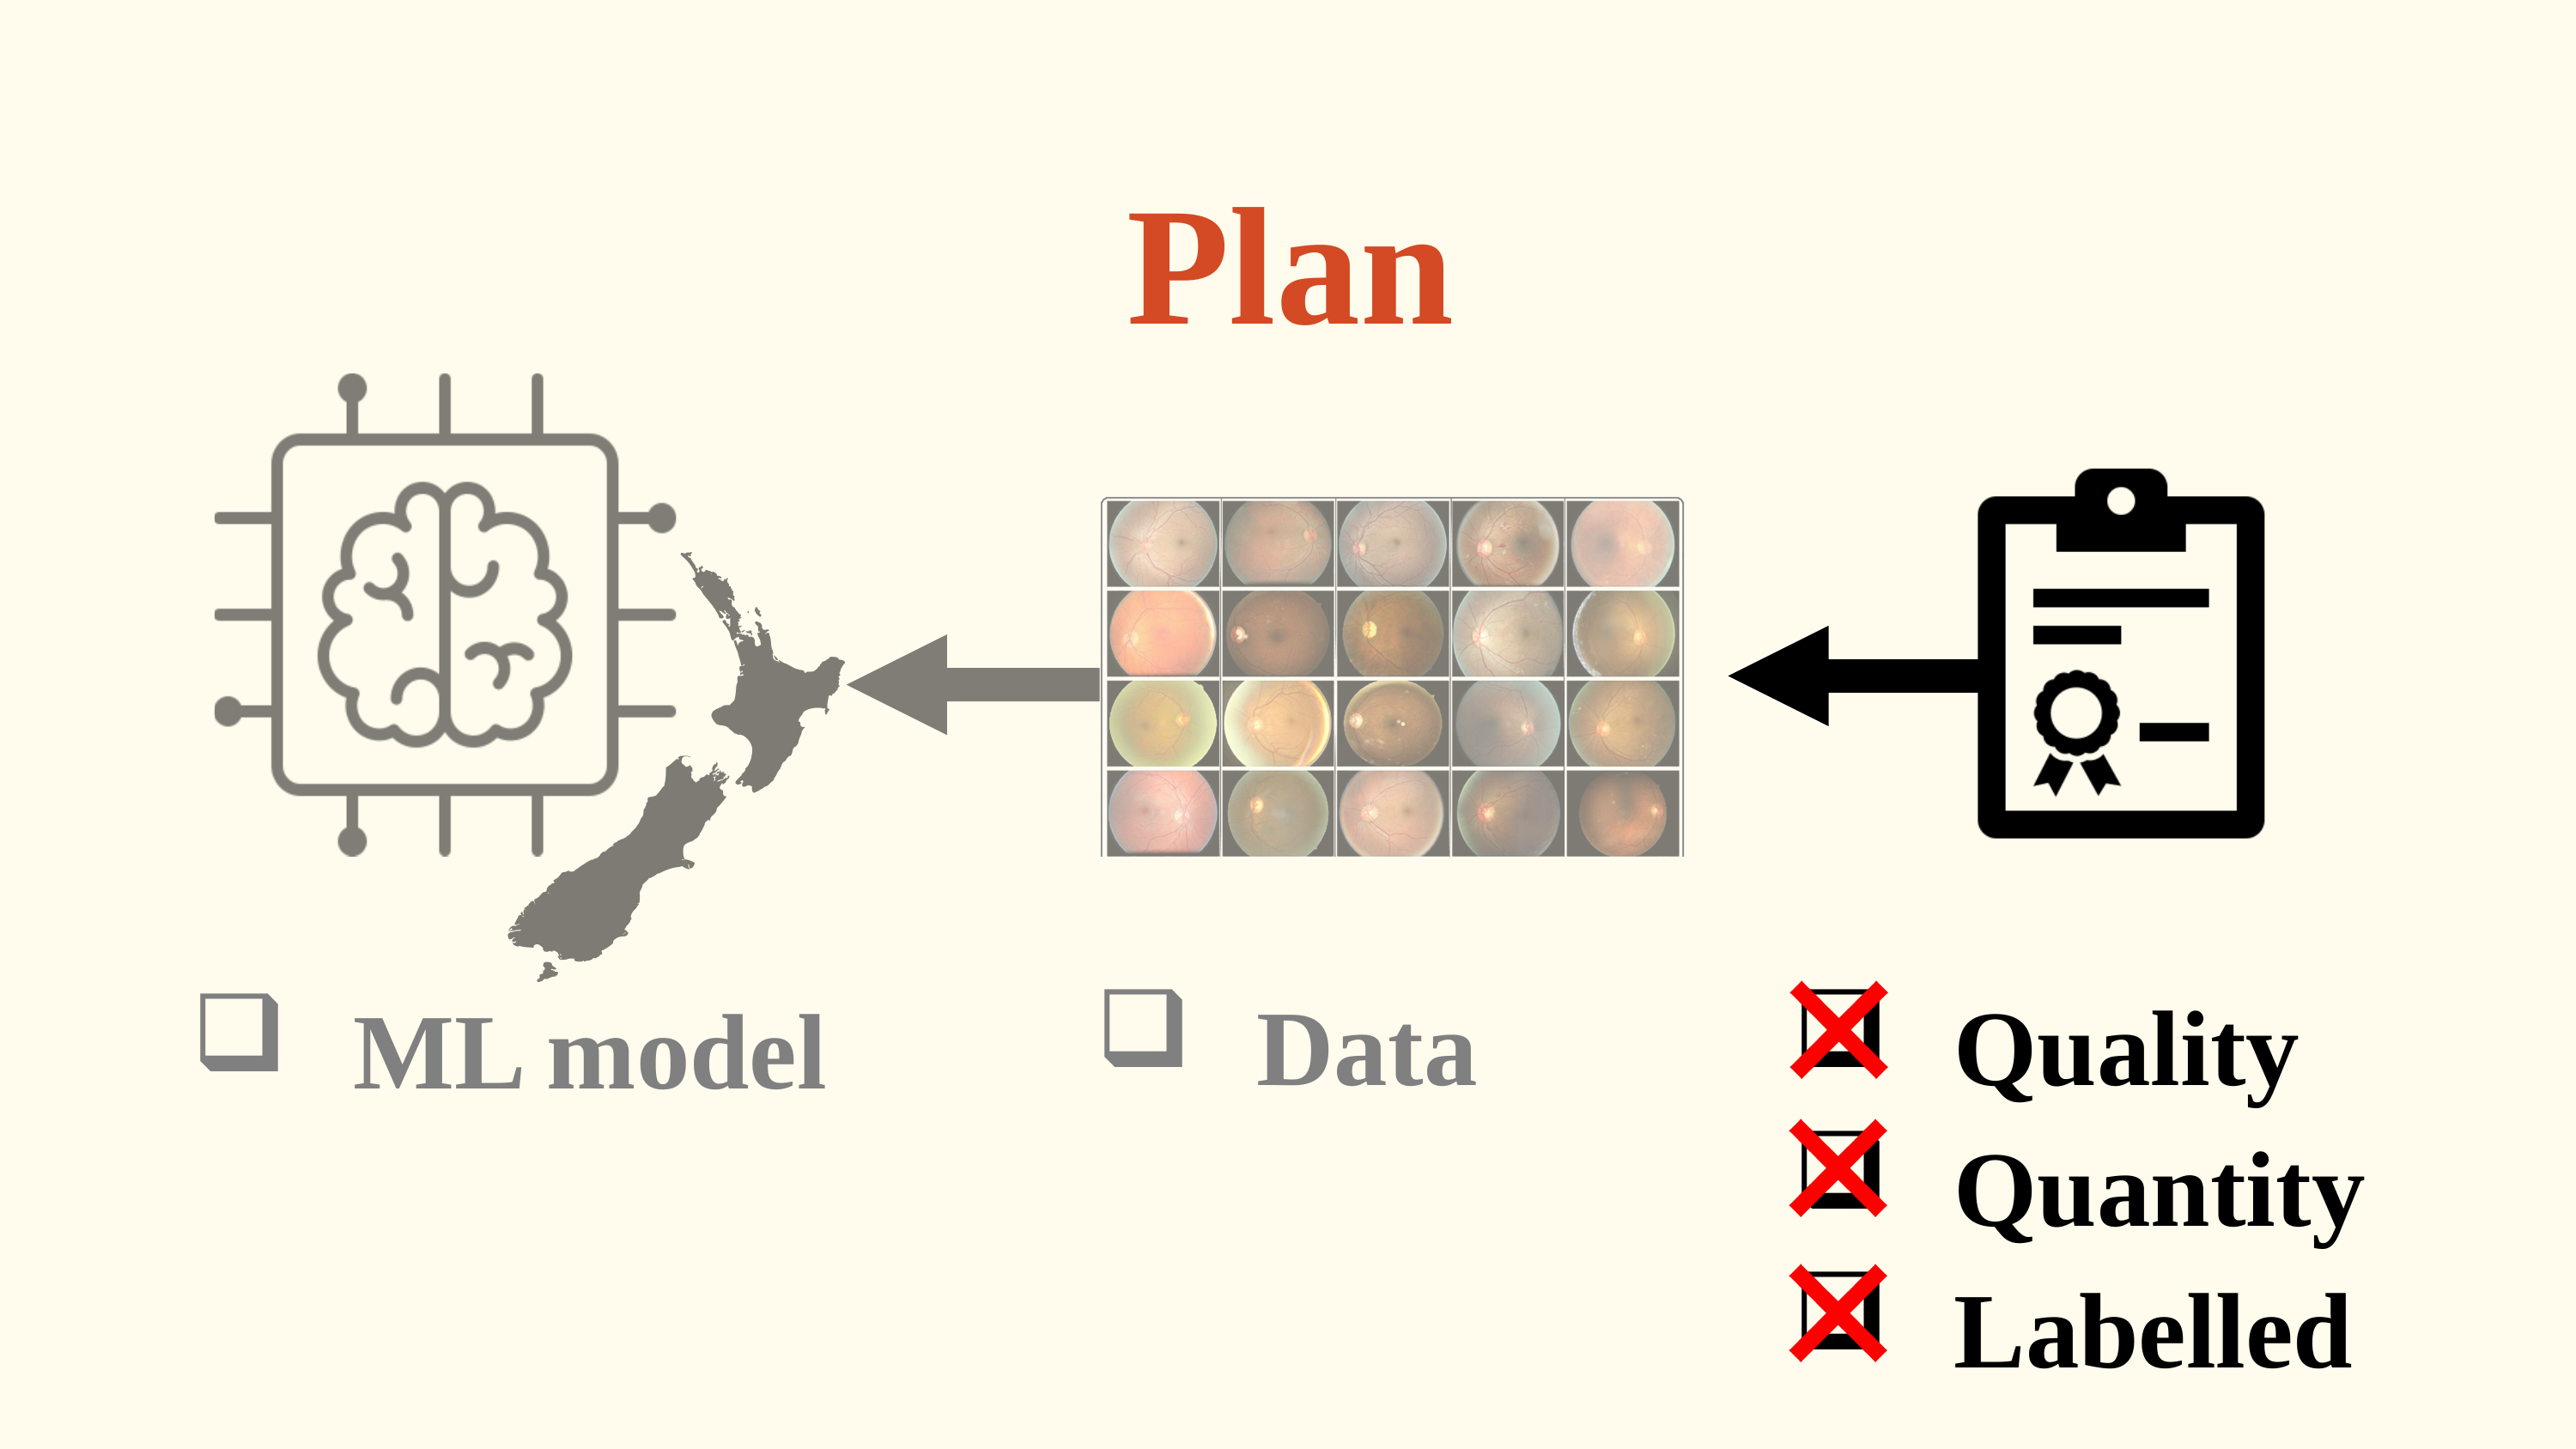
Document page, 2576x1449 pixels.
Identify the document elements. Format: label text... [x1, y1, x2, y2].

text_box Plan [292, 156, 2289, 358]
picture [461, 552, 891, 982]
text_box Quality Quantity Labelled [1793, 965, 2436, 1389]
picture [1771, 1246, 1905, 1380]
picture [1099, 495, 1686, 857]
text_box ML model [85, 969, 934, 1111]
text_box Data [1095, 965, 1654, 1107]
picture [1771, 1101, 1905, 1234]
picture [1899, 432, 2343, 876]
text_box [214, 373, 677, 857]
picture [1771, 963, 1905, 1097]
